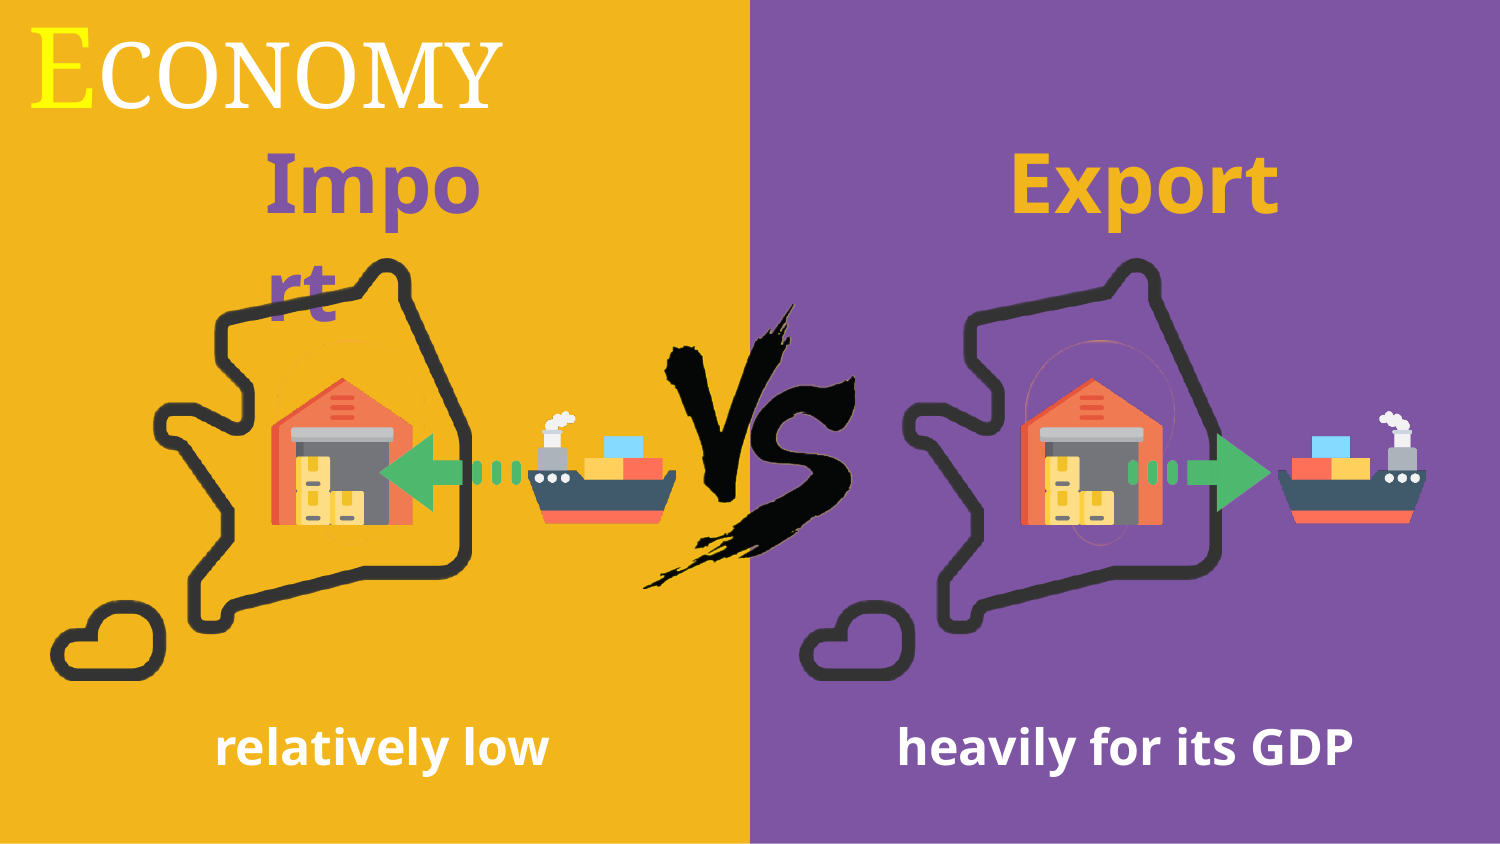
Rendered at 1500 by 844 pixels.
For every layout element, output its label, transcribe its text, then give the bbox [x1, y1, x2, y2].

text_box Export [993, 123, 1300, 238]
text_box relatively low [199, 689, 566, 783]
text_box [0, 0, 752, 844]
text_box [49, 258, 676, 681]
text_box ECONOMY [12, 15, 757, 139]
picture [676, 304, 799, 590]
text_box heavily for its GDP [881, 689, 1370, 783]
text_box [799, 258, 1426, 681]
text_box Import [250, 114, 521, 256]
text_box [752, 0, 1500, 844]
